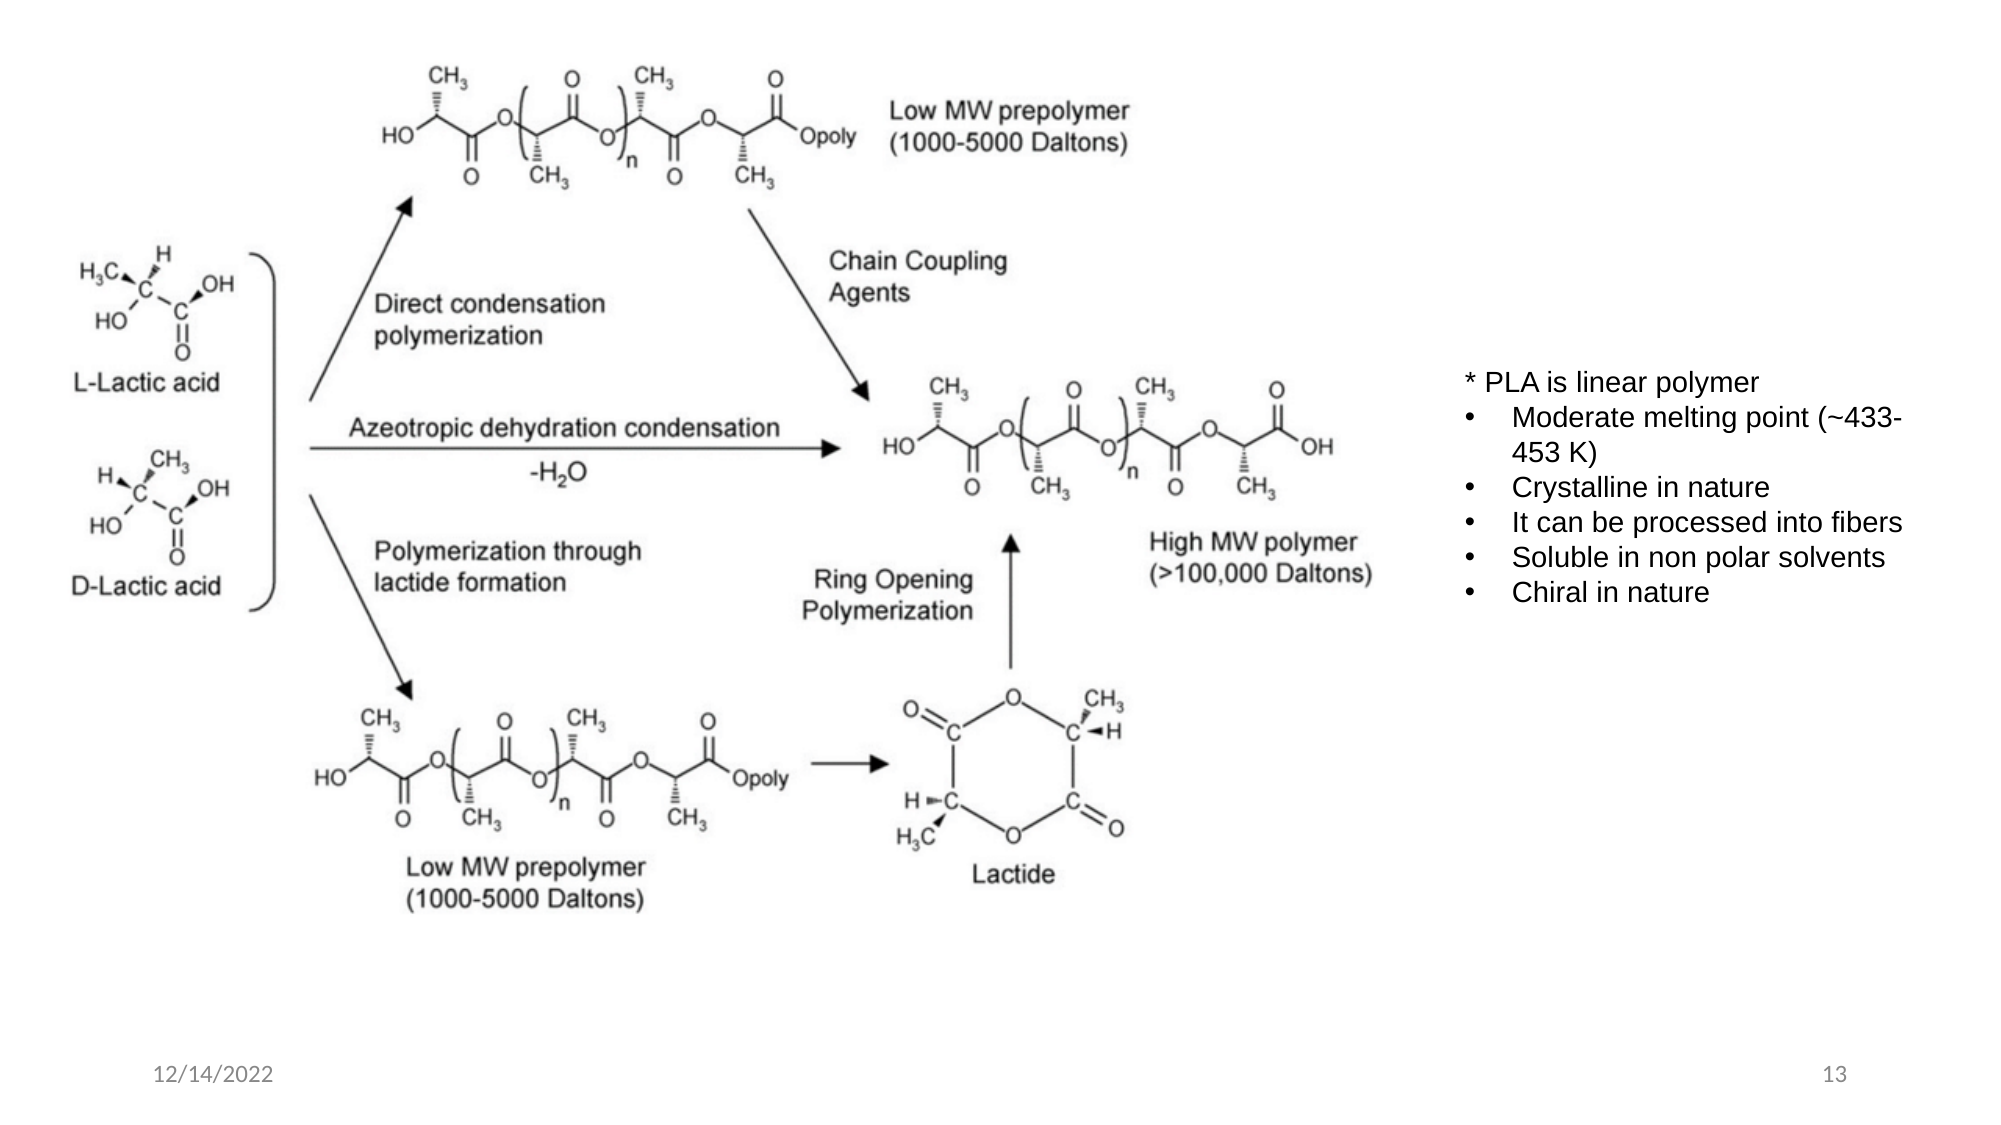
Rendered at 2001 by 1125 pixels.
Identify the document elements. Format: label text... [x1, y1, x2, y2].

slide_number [137, 1042, 588, 1103]
slide_number ‹#› [1412, 1042, 1863, 1103]
text_box * PLA is linear polymer Moderate melting point (~433-453 K) Crystalline in nature It can be processed into fibers Soluble in non polar solvents Chiral in nature [1449, 356, 1926, 616]
picture [62, 49, 1391, 926]
